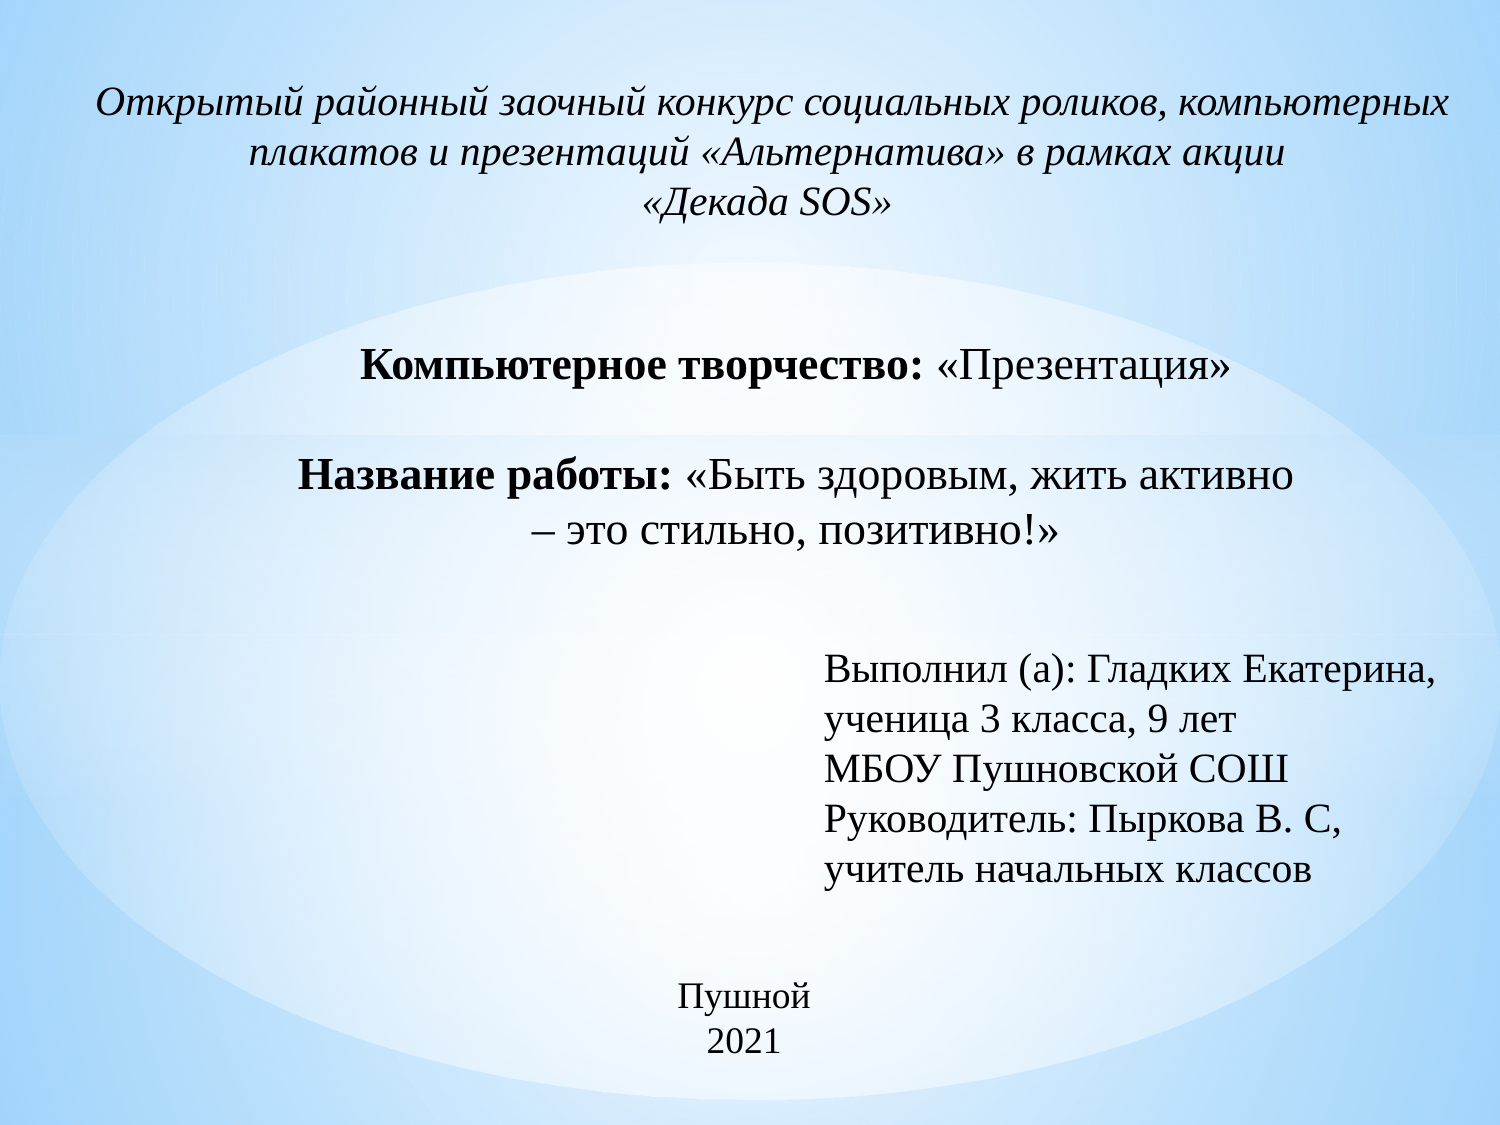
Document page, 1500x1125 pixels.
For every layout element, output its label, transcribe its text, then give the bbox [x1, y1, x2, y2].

text_box Компьютерное творчество: «Презентация» Название работы: «Быть здоровым, жить активно – это стильно, позитивно!» [276, 326, 1316, 561]
text_box Выполнил (а): Гладких Екатерина, ученица 3 класса, 9 лет МБОУ Пушновской СОШ Руководитель: Пыркова В. С, учитель начальных классов [809, 633, 1471, 899]
text_box Пушной 2021 [608, 964, 880, 1069]
text_box Открытый районный заочный конкурс социальных роликов, компьютерных плакатов и презентаций «Альтернатива» в рамках акции «Декада SOS» [74, 66, 1471, 232]
